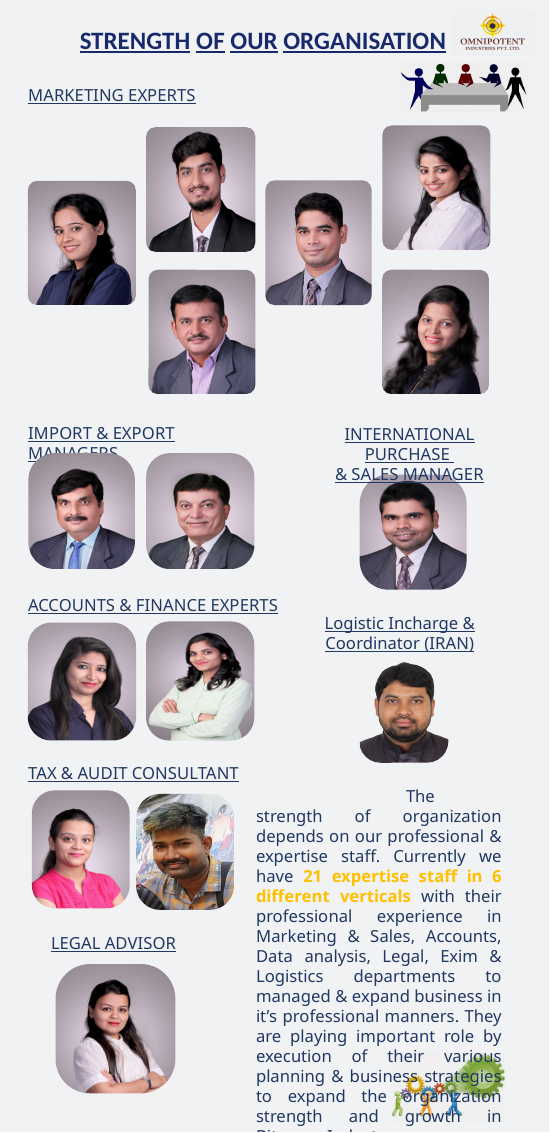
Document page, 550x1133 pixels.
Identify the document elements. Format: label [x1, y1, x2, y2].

text_box [13, 10, 536, 1123]
